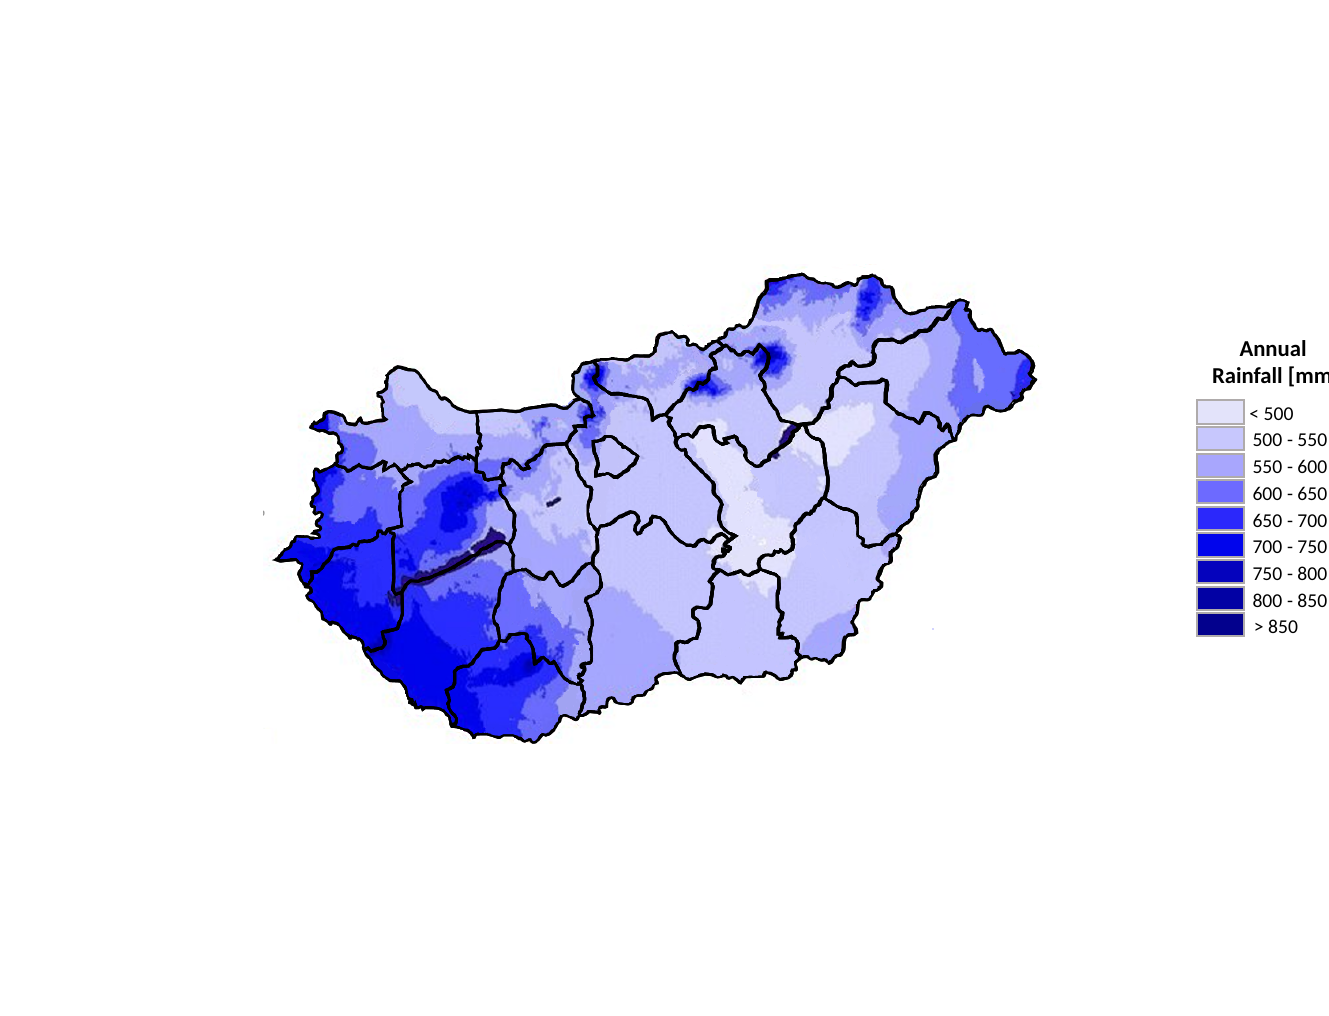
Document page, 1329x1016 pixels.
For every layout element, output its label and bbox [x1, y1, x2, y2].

text_box [1157, 326, 1329, 646]
picture [261, 249, 1059, 779]
